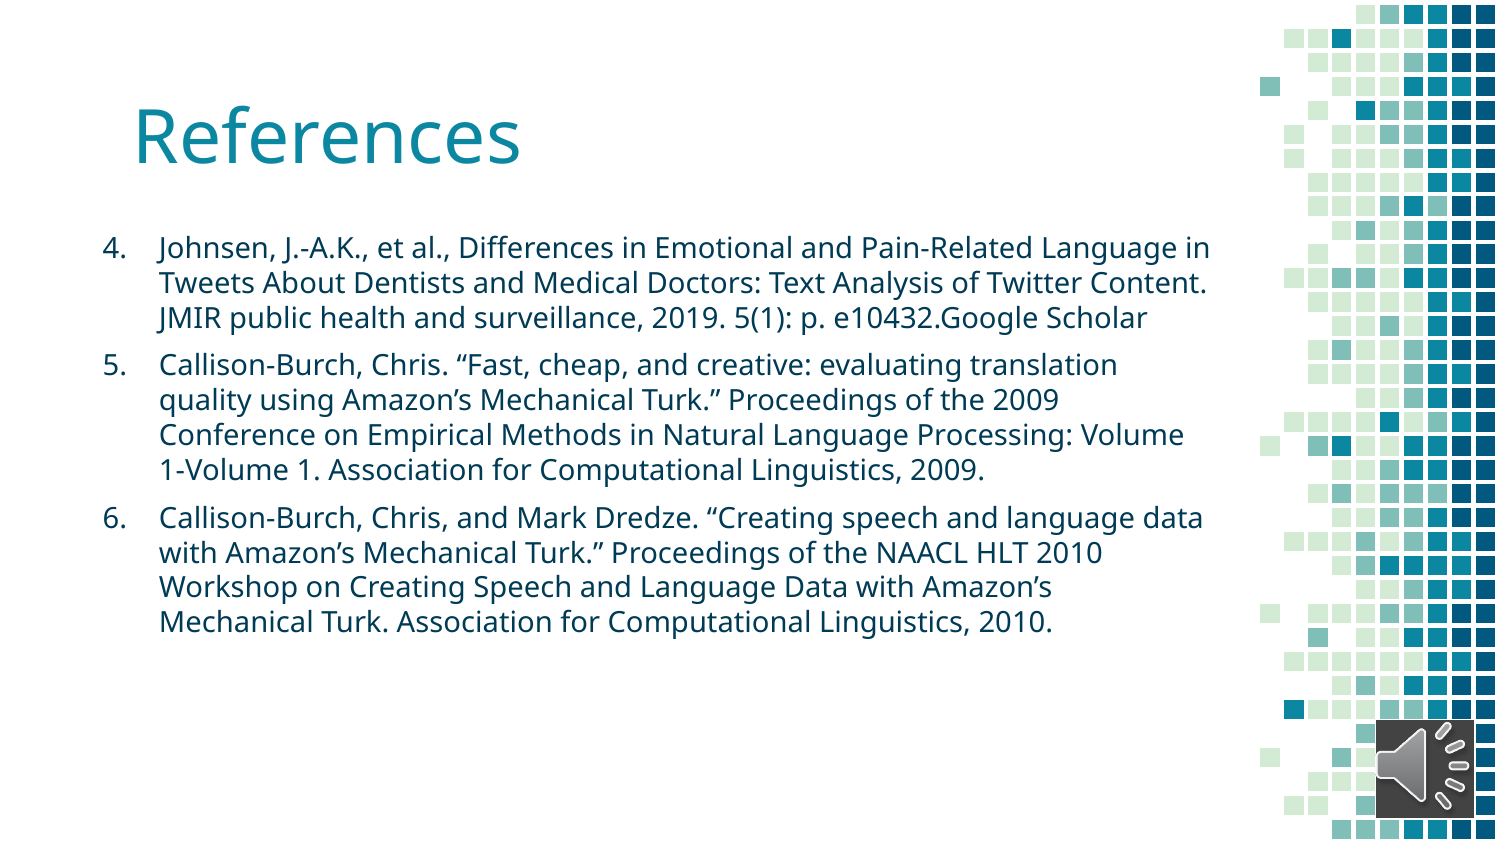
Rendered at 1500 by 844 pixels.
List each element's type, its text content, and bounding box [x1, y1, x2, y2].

list Johnsen, J.-A.K., et al., Differences in Emotional and Pain-Related Language in Tweets About Dentists and Medical Doctors: Text Analysis of Twitter Content. JMIR public health and surveillance, 2019. 5(1): p. e10432.Google Scholar Callison-Burch, Chris. “Fast, cheap, and creative: evaluating translation quality using Amazon’s Mechanical Turk.” Proceedings of the 2009 Conference on Empirical Methods in Natural Language Processing: Volume 1-Volume 1. Association for Computational Linguistics, 2009. Callison-Burch, Chris, and Mark Dredze. “Creating speech and language data with Amazon’s Mechanical Turk.” Proceedings of the NAACL HLT 2010 Workshop on Creating Speech and Language Data with Amazon’s Mechanical Turk. Association for Computational Linguistics, 2010. [68, 214, 1227, 769]
title References [117, 52, 1227, 194]
picture [1374, 718, 1476, 819]
